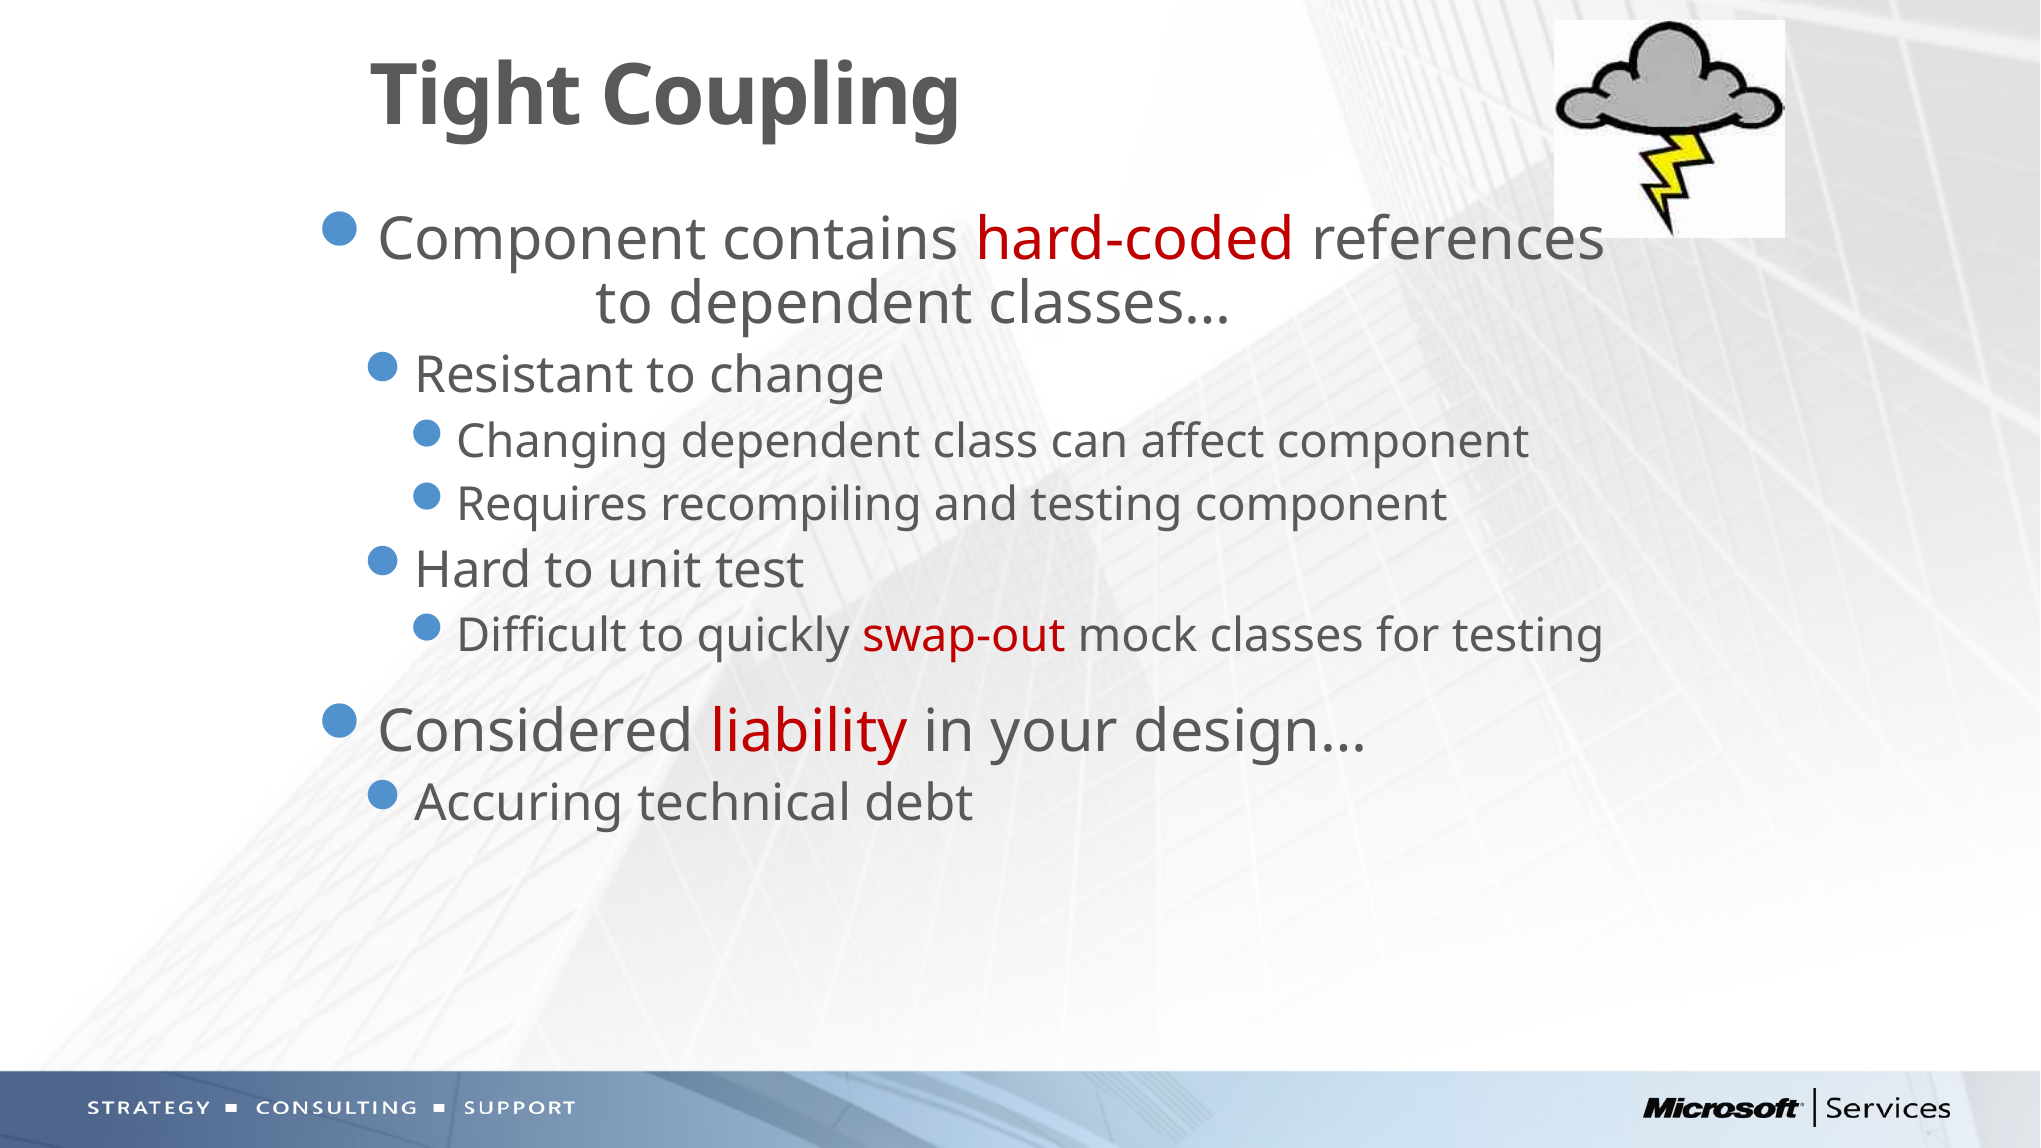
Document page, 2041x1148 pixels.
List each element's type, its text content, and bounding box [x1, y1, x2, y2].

list Component contains hard-coded references to dependent classes… Resistant to change Changing dependent class can affect component Requires recompiling and testing component Hard to unit test Difficult to quickly swap-out mock classes for testing Considered liability in your design… Accuring technical debt [317, 207, 1749, 973]
picture [0, 0, 2041, 1148]
title Tight Coupling [369, 51, 1549, 207]
